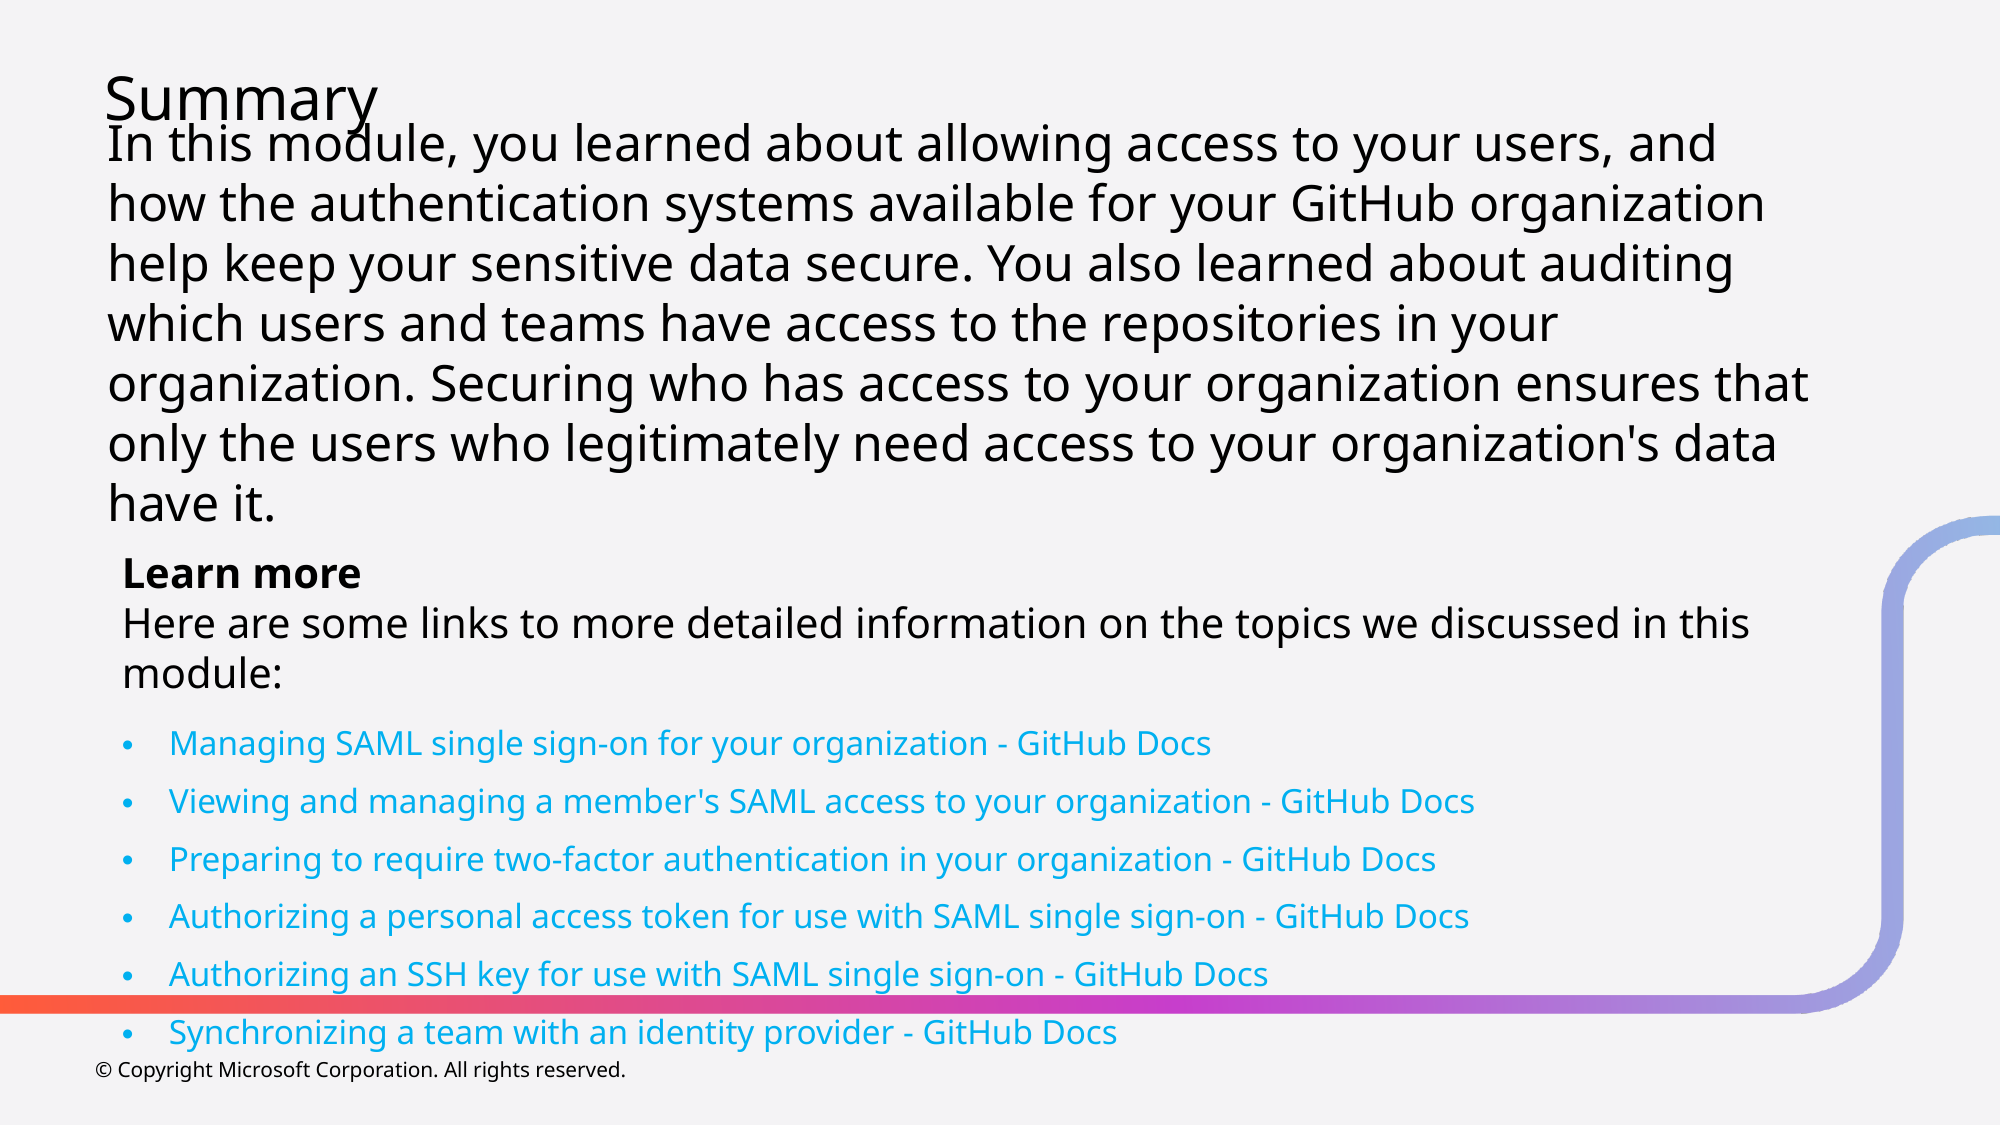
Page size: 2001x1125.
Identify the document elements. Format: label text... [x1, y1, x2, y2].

footer © Copyright Microsoft Corporation. All rights reserved. [95, 1053, 776, 1086]
picture [0, 515, 2000, 1014]
text_box In this module, you learned about allowing access to your users, and how the authentication systems available for your GitHub organization help keep your sensitive data secure. You also learned about auditing which users and teams have access to the repositories in your organization. Securing who has access to your organization ensures that only the users who legitimately need access to your organization's data have it. [107, 281, 1811, 363]
title Summary [89, 60, 1434, 142]
text_box Learn more Here are some links to more detailed information on the topics we discussed in this module: Managing SAML single sign-on for your organization - GitHub Docs Viewing and managing a member's SAML access to your organization - GitHub Docs Preparing to require two-factor authentication in your organization - GitHub Docs Authorizing a personal access token for use with SAML single sign-on - GitHub Docs Authorizing an SSH key for use with SAML single sign-on - GitHub Docs Synchronizing a team with an identity provider - GitHub Docs [107, 539, 1829, 1064]
